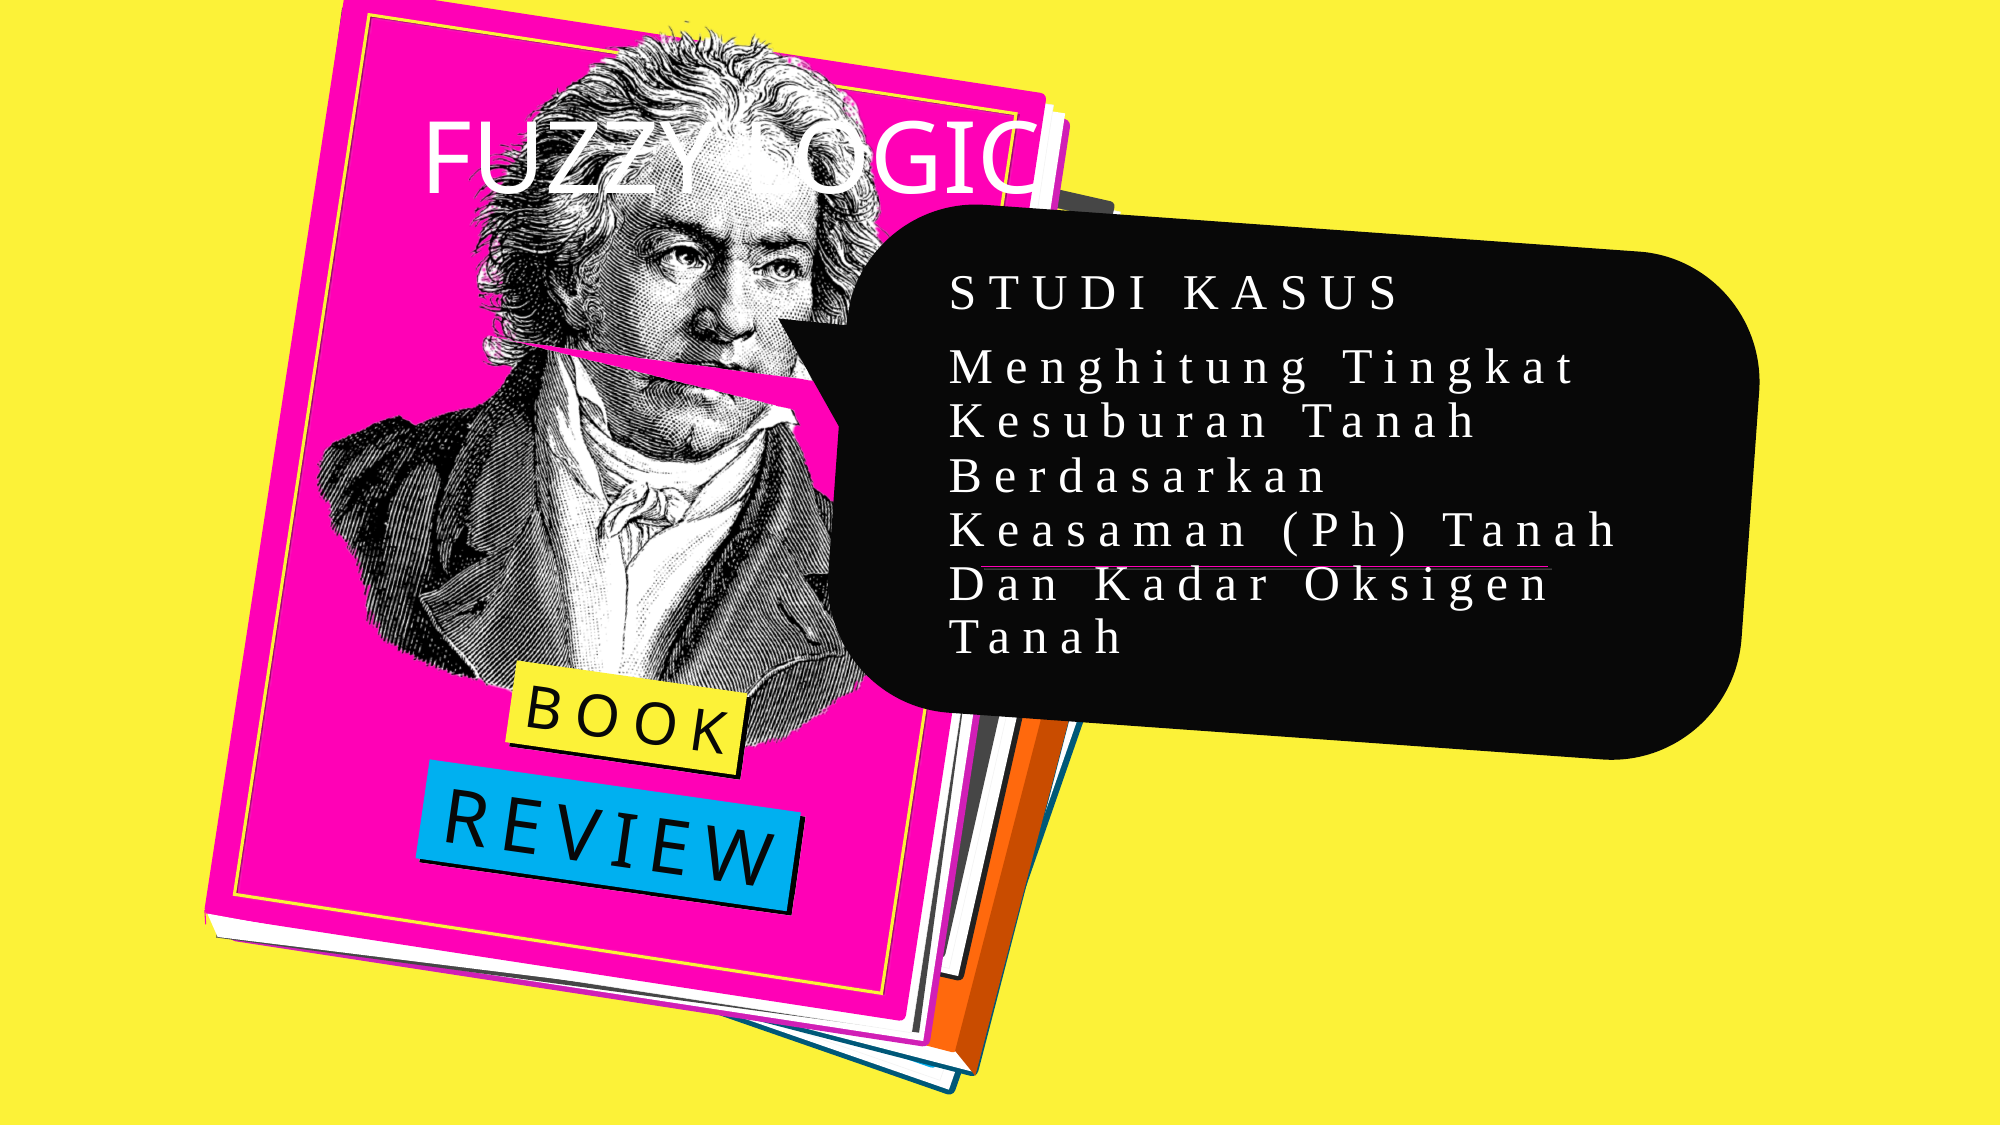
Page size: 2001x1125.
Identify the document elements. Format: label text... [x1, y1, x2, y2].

list STUDI KASUS Menghitung Tingkat Kesuburan Tanah Berdasarkan Keasaman (Ph) Tanah Dan Kadar Oksigen Tanah [948, 266, 1653, 689]
title FUZZY LOGIC [420, 80, 1042, 214]
picture [274, 0, 1021, 786]
